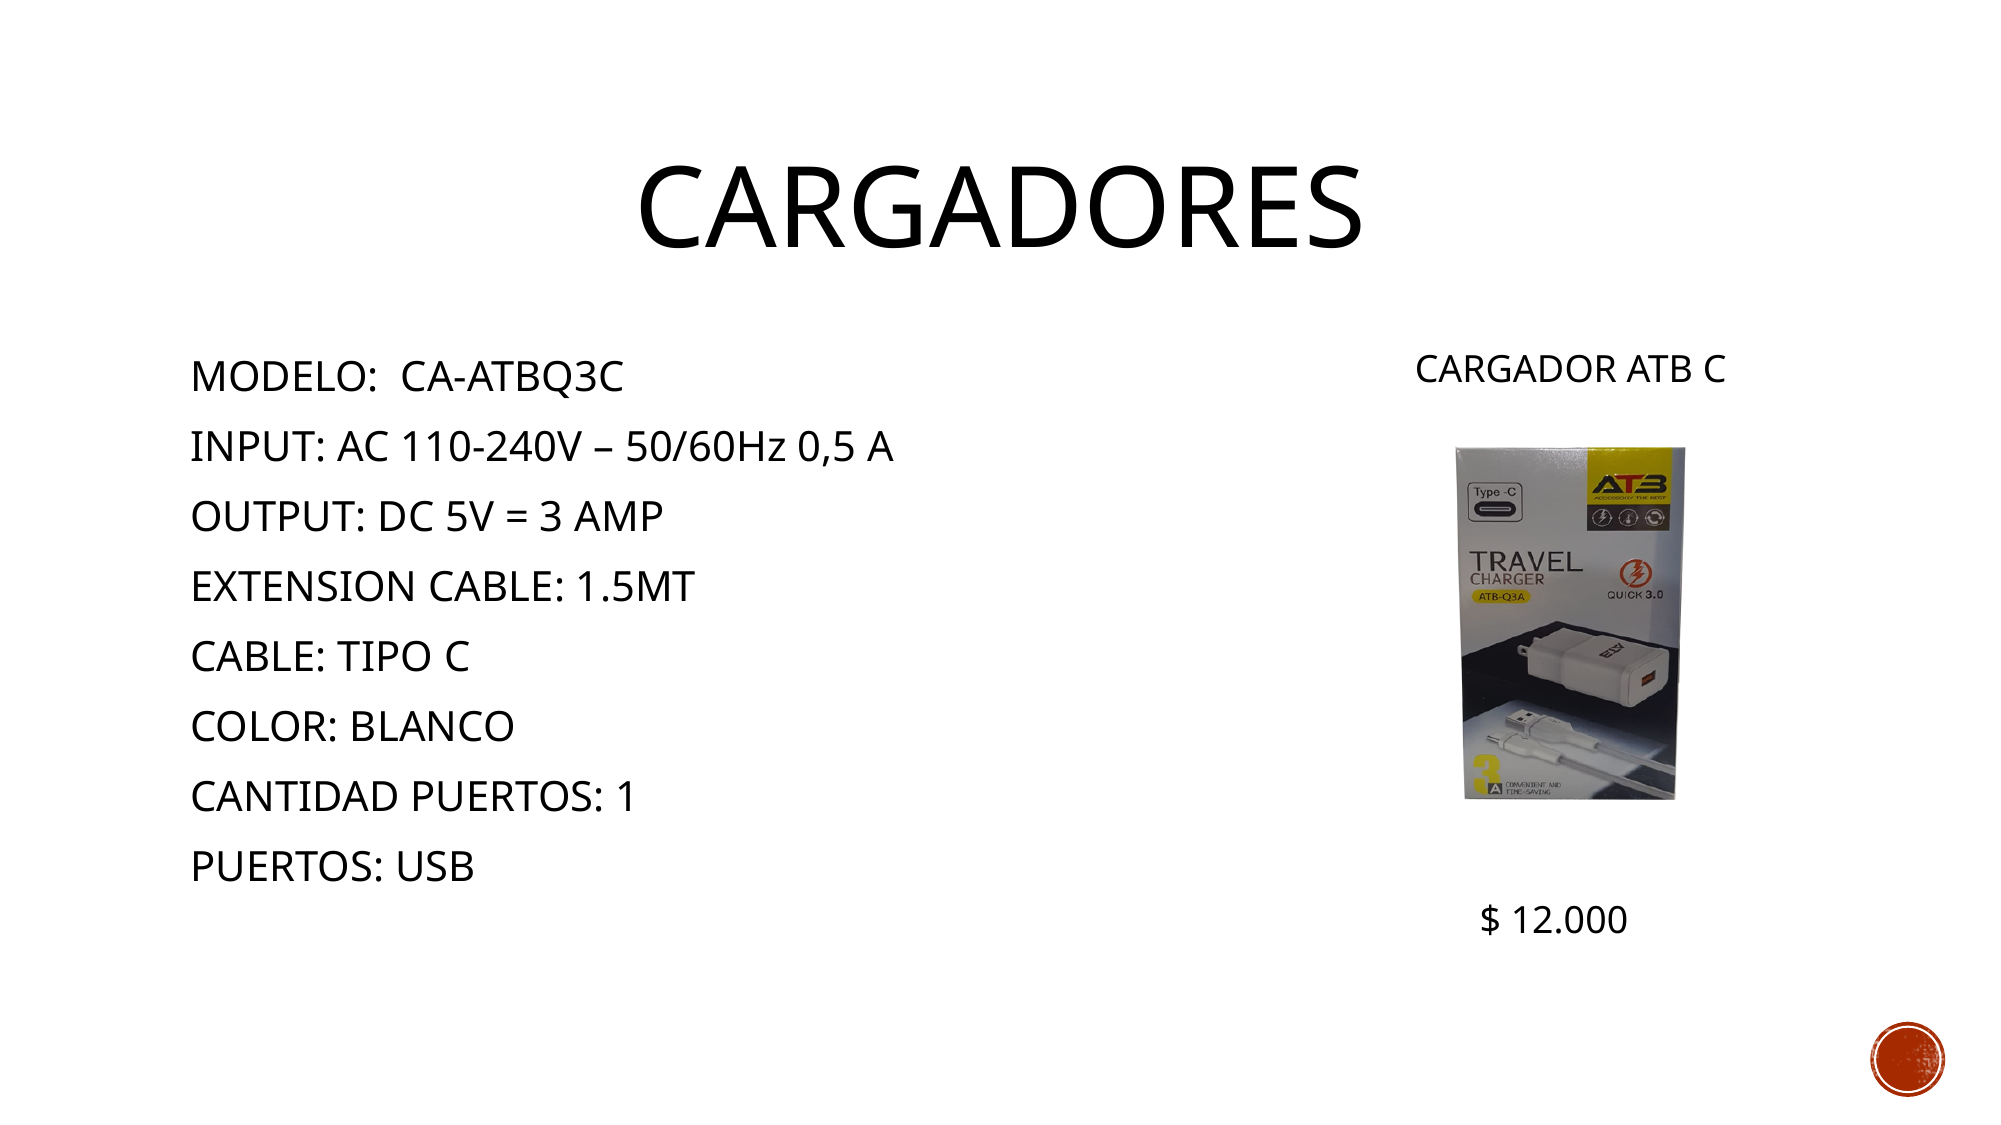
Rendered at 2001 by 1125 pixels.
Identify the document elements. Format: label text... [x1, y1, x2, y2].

list MODELO: CA-ATBQ3C INPUT: AC 110-240V – 50/60Hz 0,5 A OUTPUT: DC 5V = 3 AMP EXTENSION CABLE: 1.5MT CABLE: TIPO C COLOR: BLANCO CANTIDAD PUERTOS: 1 PUERTOS: USB [175, 348, 911, 1013]
title CARGADORES [175, 79, 1826, 344]
picture [1360, 413, 1782, 834]
text_box CARGADOR ATB C [1400, 338, 1742, 398]
text_box $ 12.000 [1464, 888, 1644, 949]
